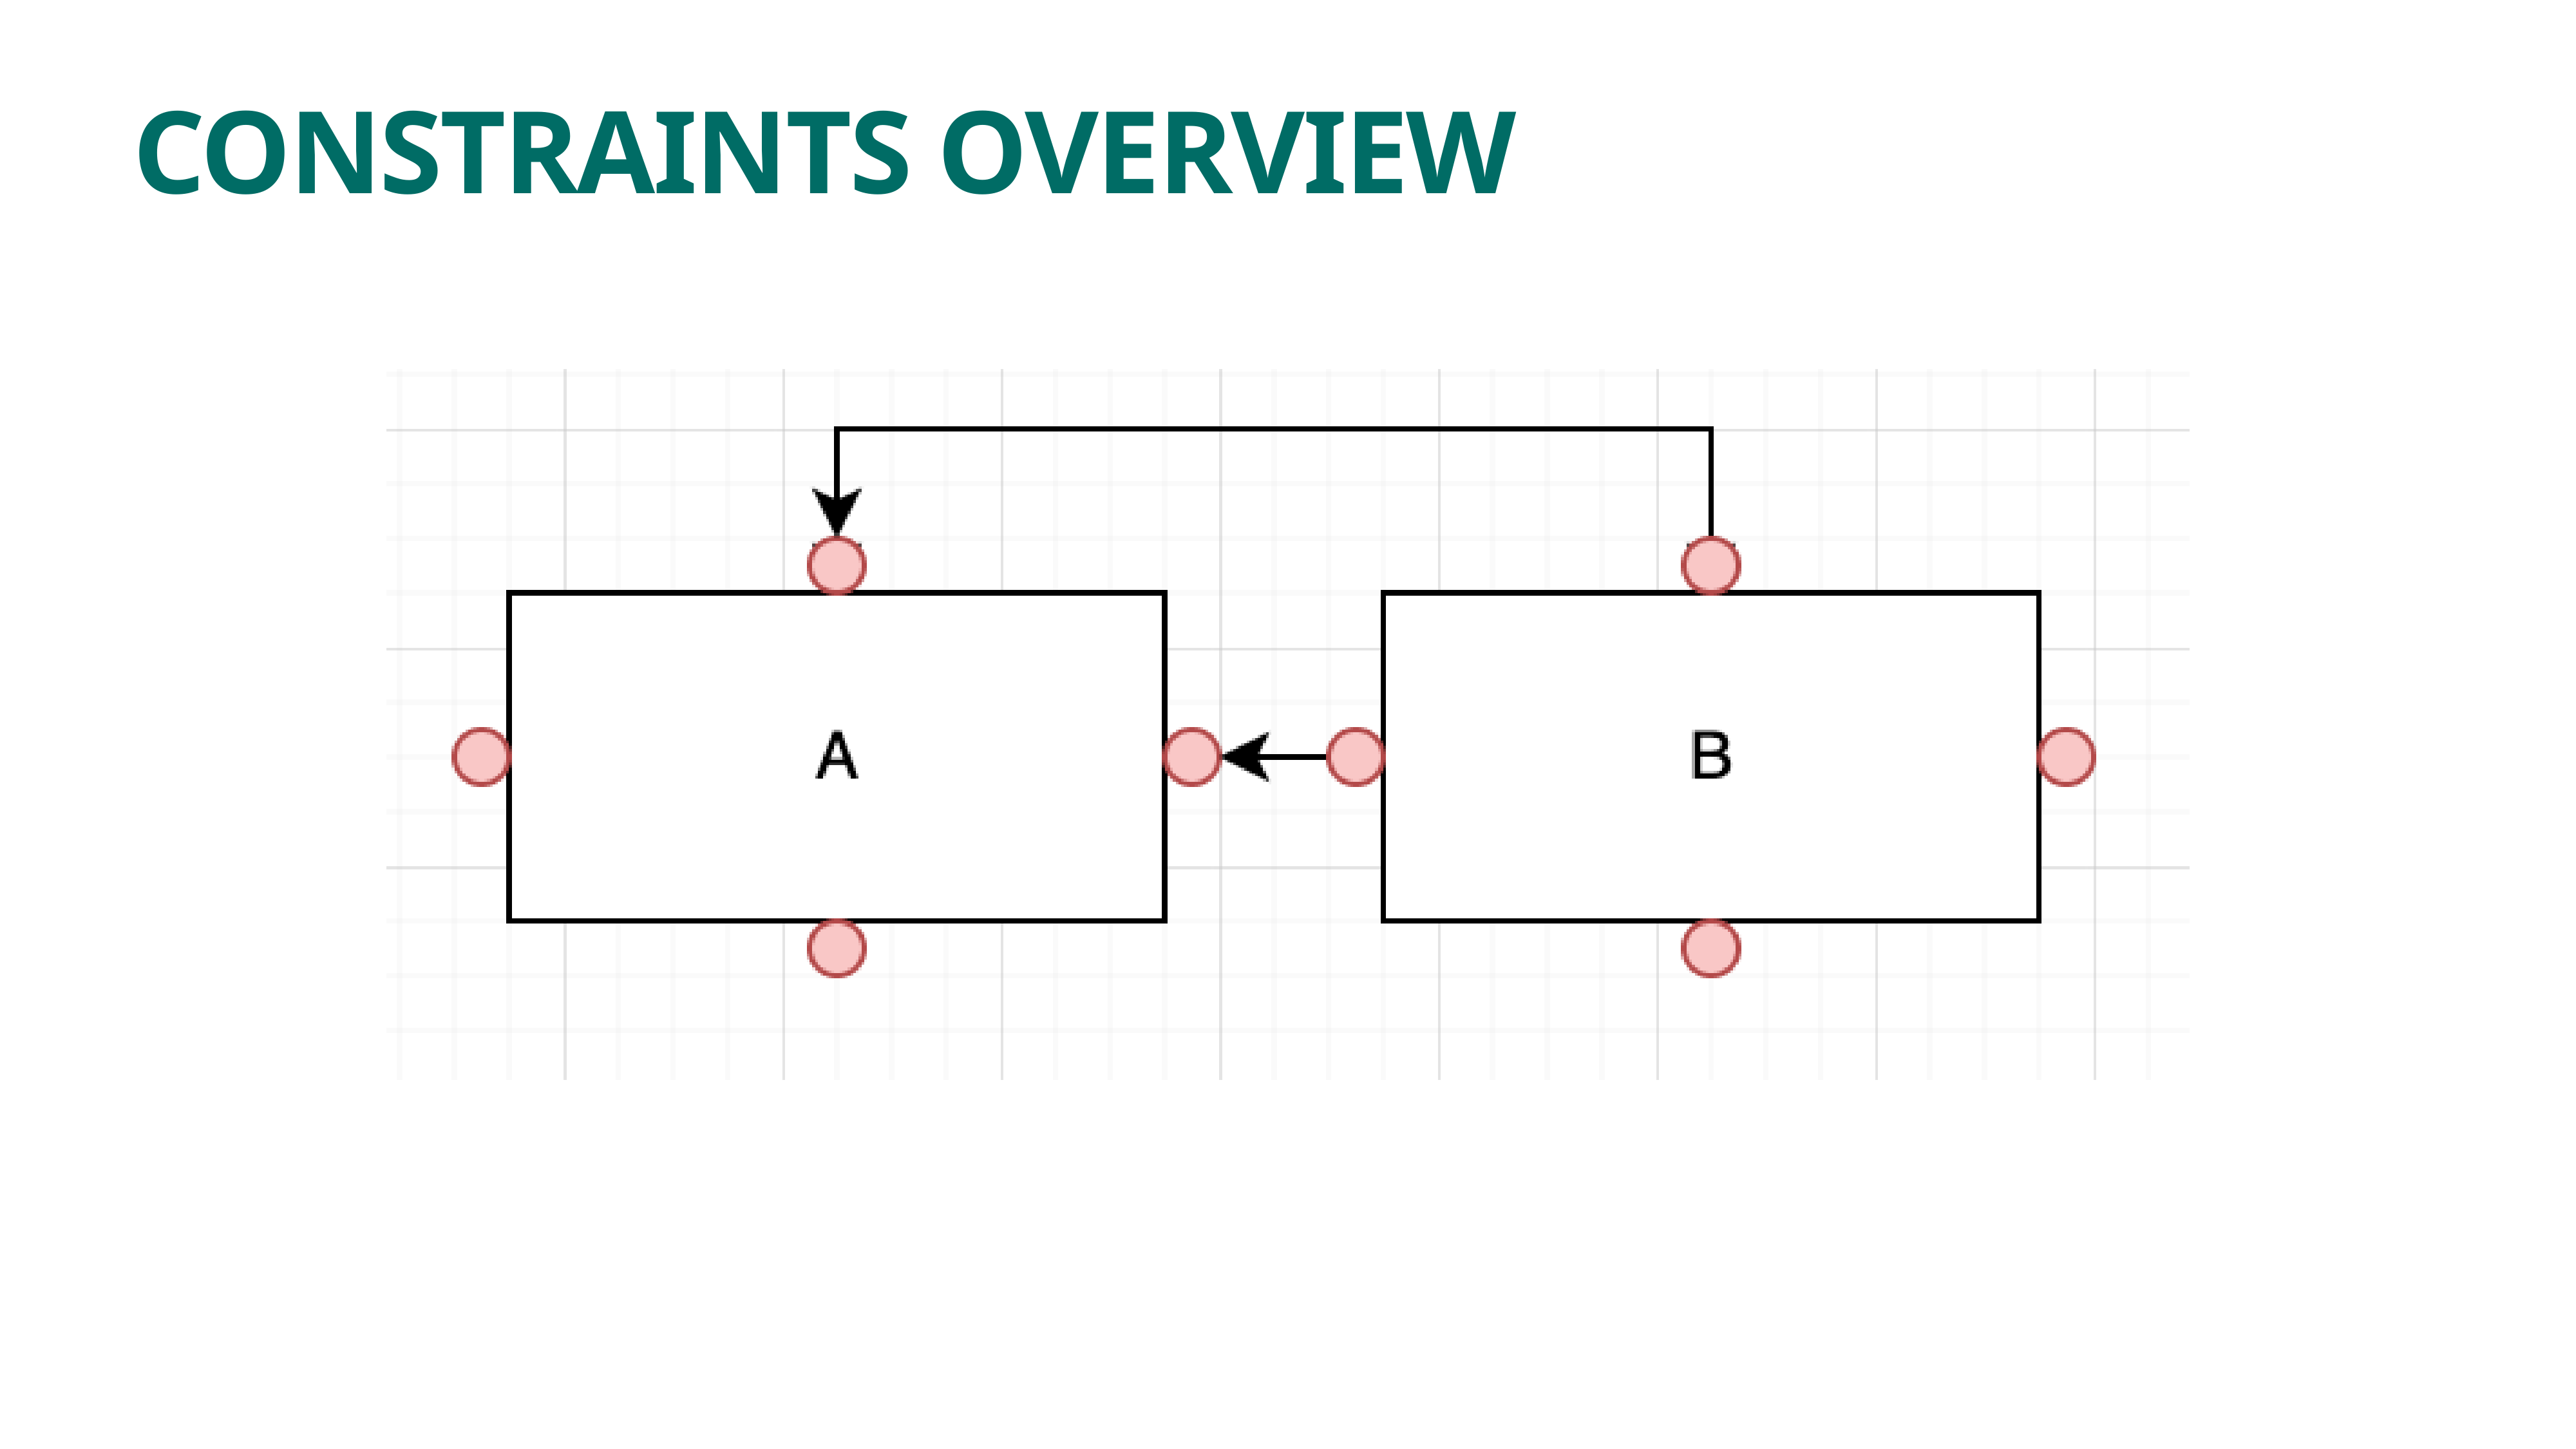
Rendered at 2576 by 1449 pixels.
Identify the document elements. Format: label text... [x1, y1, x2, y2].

title CONSTRAINTS OVERVIEW [127, 100, 2449, 252]
picture [386, 369, 2190, 1080]
